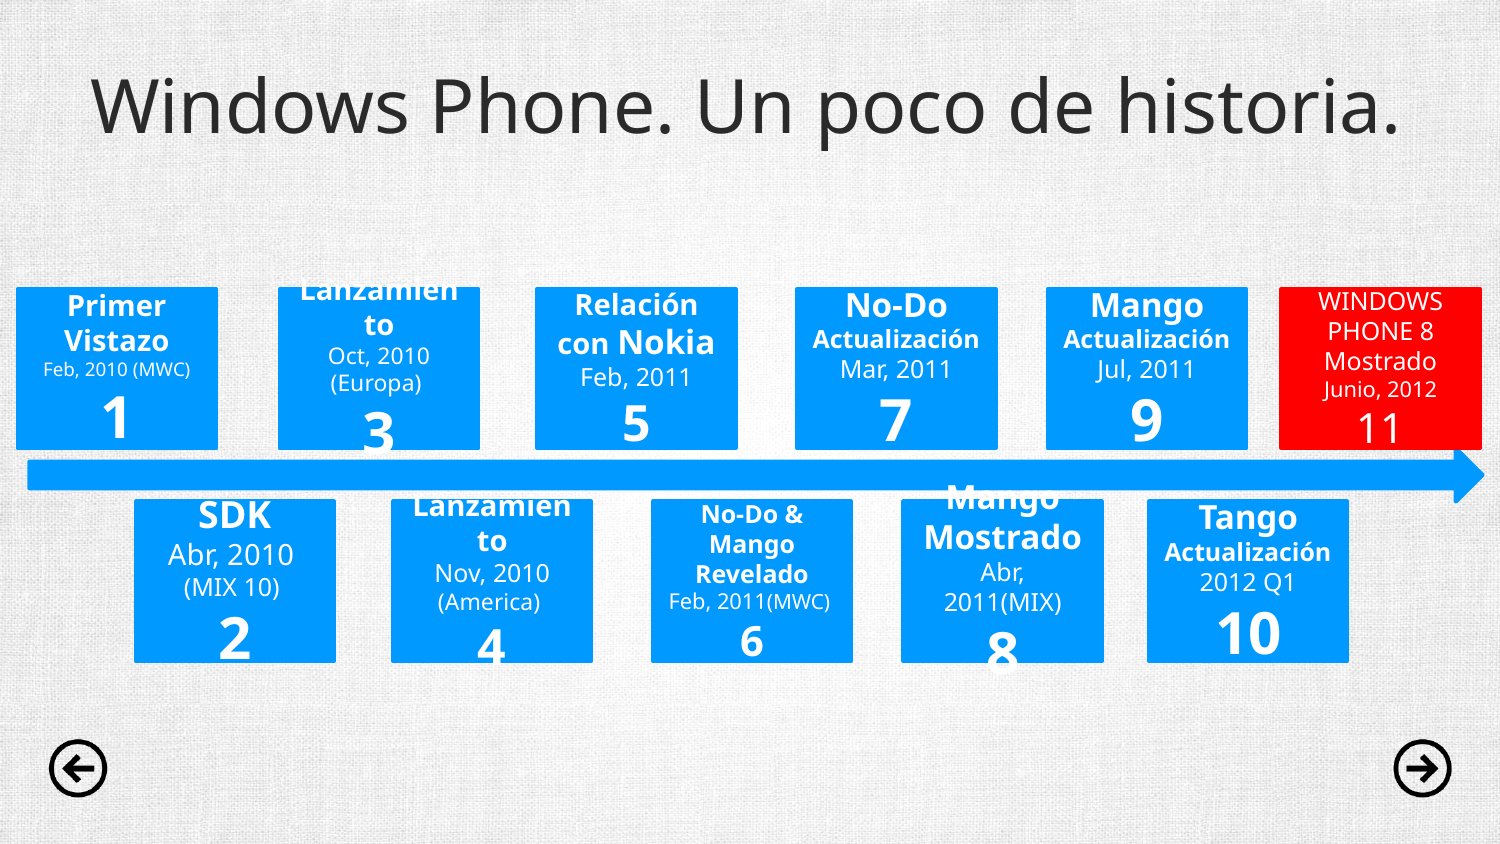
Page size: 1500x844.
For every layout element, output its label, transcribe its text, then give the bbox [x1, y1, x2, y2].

text_box SDK Abr, 2010 (MIX 10) 2 [134, 499, 336, 663]
text_box No-Do Actualización Mar, 2011 7 [795, 287, 998, 450]
text_box Tango Actualización 2012 Q1 10 [1147, 499, 1349, 663]
text_box Lanzamiento Oct, 2010 (Europa) 3 [278, 287, 480, 450]
text_box Relación con Nokia Feb, 2011 5 [535, 287, 738, 450]
picture [0, 0, 1500, 844]
text_box No-Do & Mango Revelado Feb, 2011(MWC) 6 [651, 499, 853, 663]
text_box Primer Vistazo Feb, 2010 (MWC) 1 [16, 287, 218, 450]
text_box Lanzamiento Nov, 2010 (America) 4 [391, 499, 593, 663]
text_box WINDOWS PHONE 8 Mostrado Junio, 2012 11 [1279, 287, 1482, 450]
text_box [27, 450, 1485, 504]
text_box Mango Actualización Jul, 2011 9 [1046, 287, 1248, 450]
title Windows Phone. Un poco de historia. [75, 33, 1425, 175]
text_box Mango Mostrado Abr, 2011(MIX) 8 [901, 499, 1104, 663]
